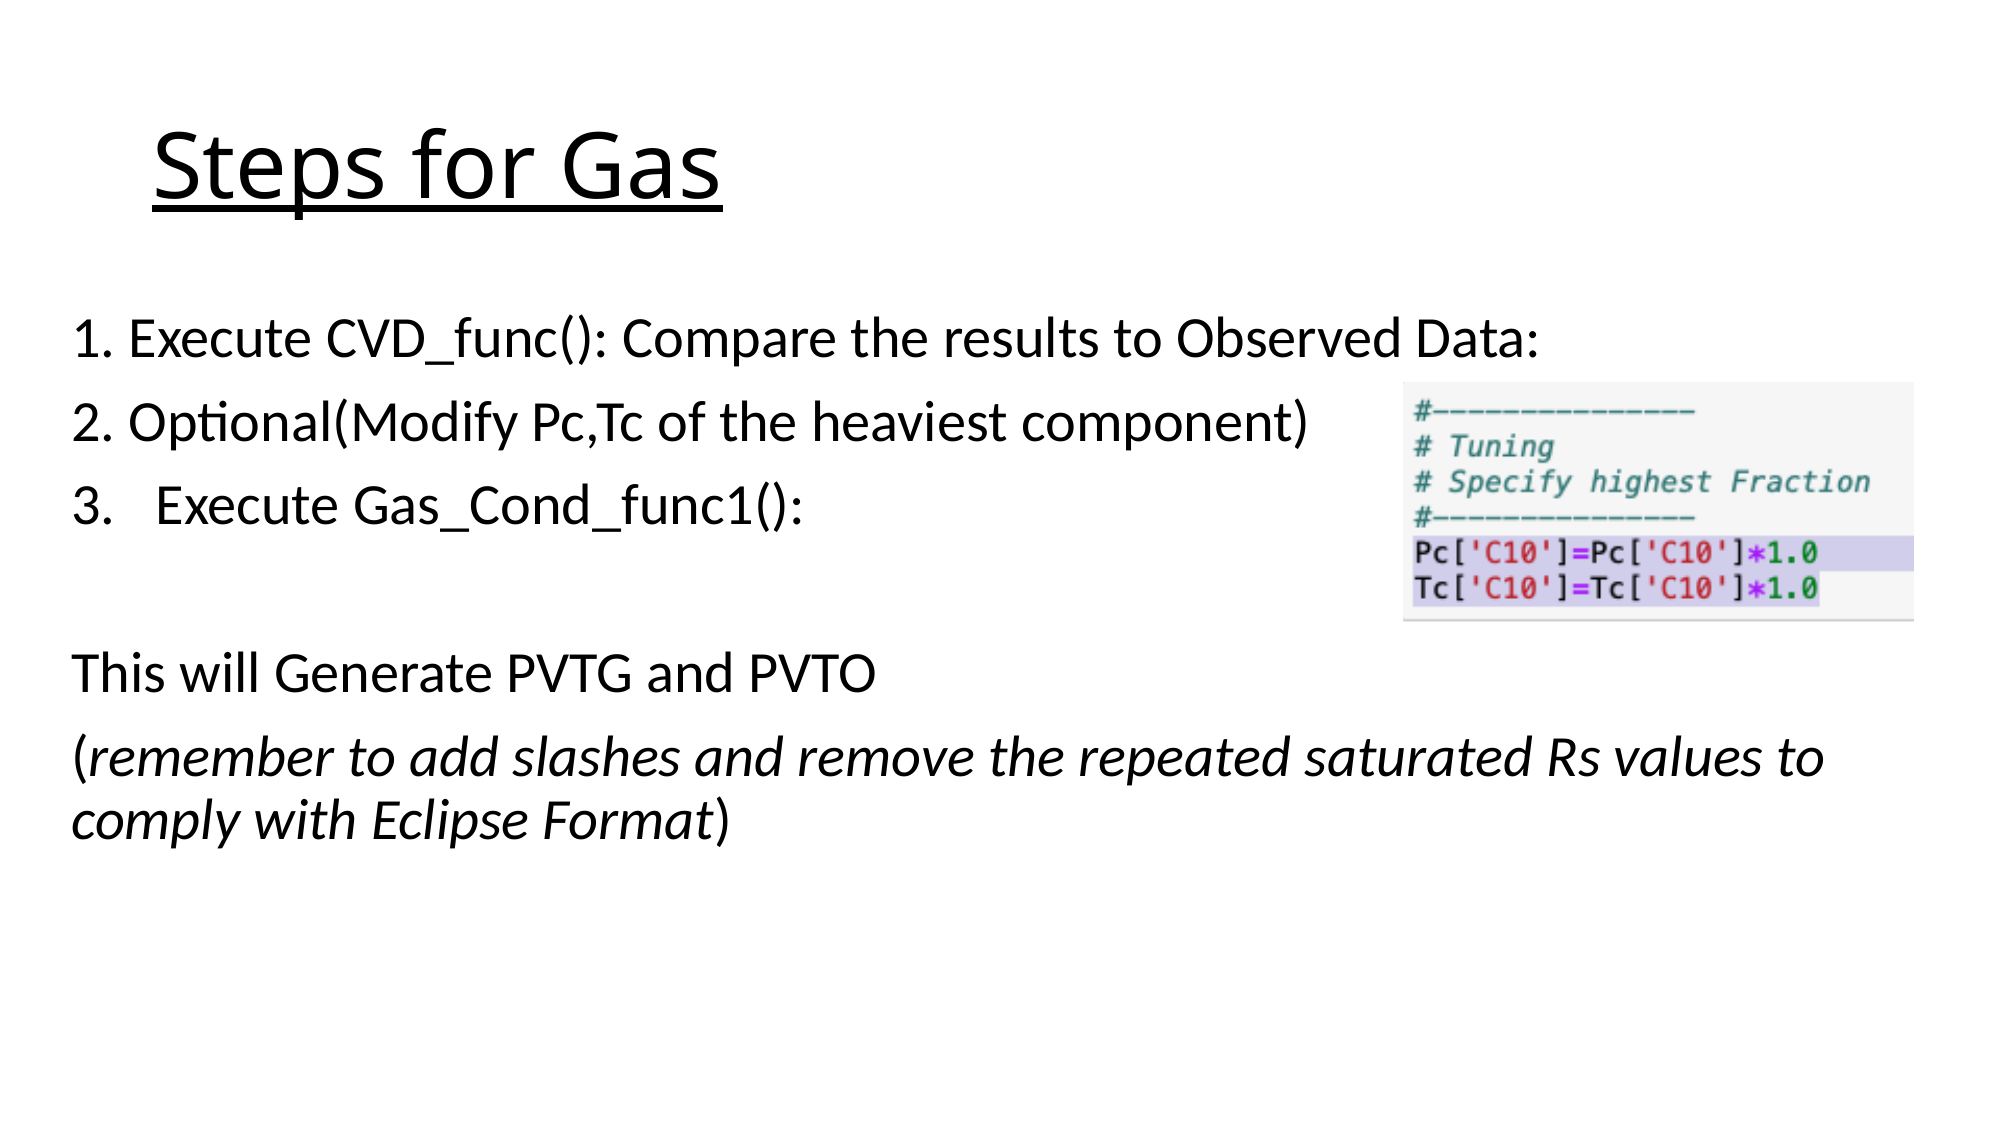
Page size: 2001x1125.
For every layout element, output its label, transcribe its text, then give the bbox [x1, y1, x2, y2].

picture [1403, 382, 1914, 626]
list 1. Execute CVD_func(): Compare the results to Observed Data: 2. Optional(Modify Pc,Tc of the heaviest component) Execute Gas_Cond_func1(): This will Generate PVTG and PVTO (remember to add slashes and remove the repeated saturated Rs values to comply with Eclipse Format) [56, 299, 1946, 1014]
title Steps for Gas [137, 59, 1863, 278]
